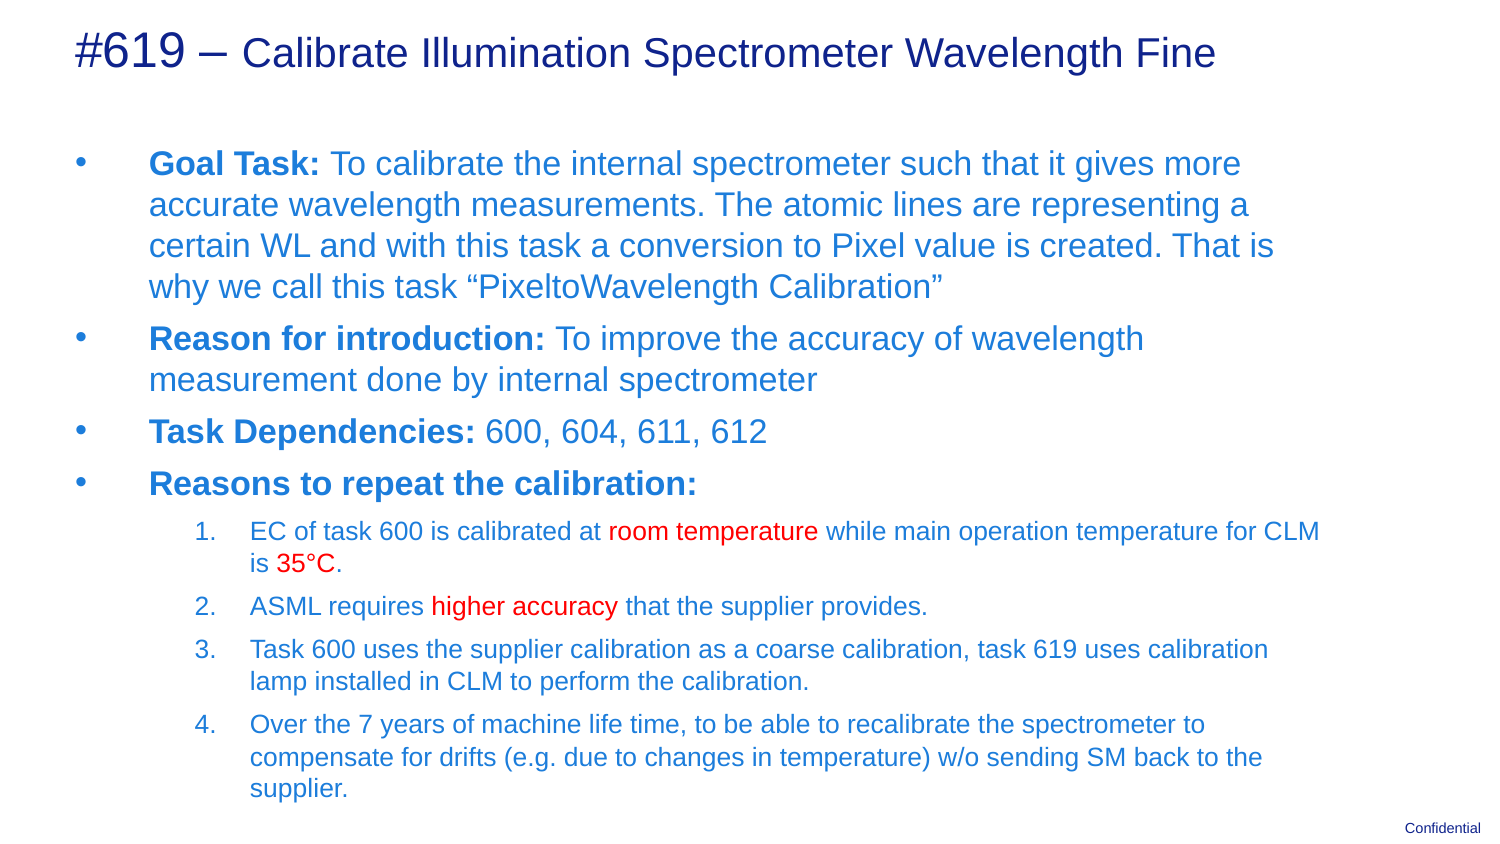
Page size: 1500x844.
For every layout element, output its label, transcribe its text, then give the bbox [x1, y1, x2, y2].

list Goal Task: To calibrate the internal spectrometer such that it gives more accurate wavelength measurements. The atomic lines are representing a certain WL and with this task a conversion to Pixel value is created. That is why we call this task “PixeltoWavelength Calibration” Reason for introduction: To improve the accuracy of wavelength measurement done by internal spectrometer Task Dependencies: 600, 604, 611, 612 Reasons to repeat the calibration: EC of task 600 is calibrated at room temperature while main operation temperature for CLM is 35°C. ASML requires higher accuracy that the supplier provides. Task 600 uses the supplier calibration as a coarse calibration, task 619 uses calibration lamp installed in CLM to perform the calibration. Over the 7 years of machine life time, to be able to recalibrate the spectrometer to compensate for drifts (e.g. due to changes in temperature) w/o sending SM back to the supplier. [75, 141, 1324, 810]
title #619 – Calibrate Illumination Spectrometer Wavelength Fine [75, 17, 1324, 72]
